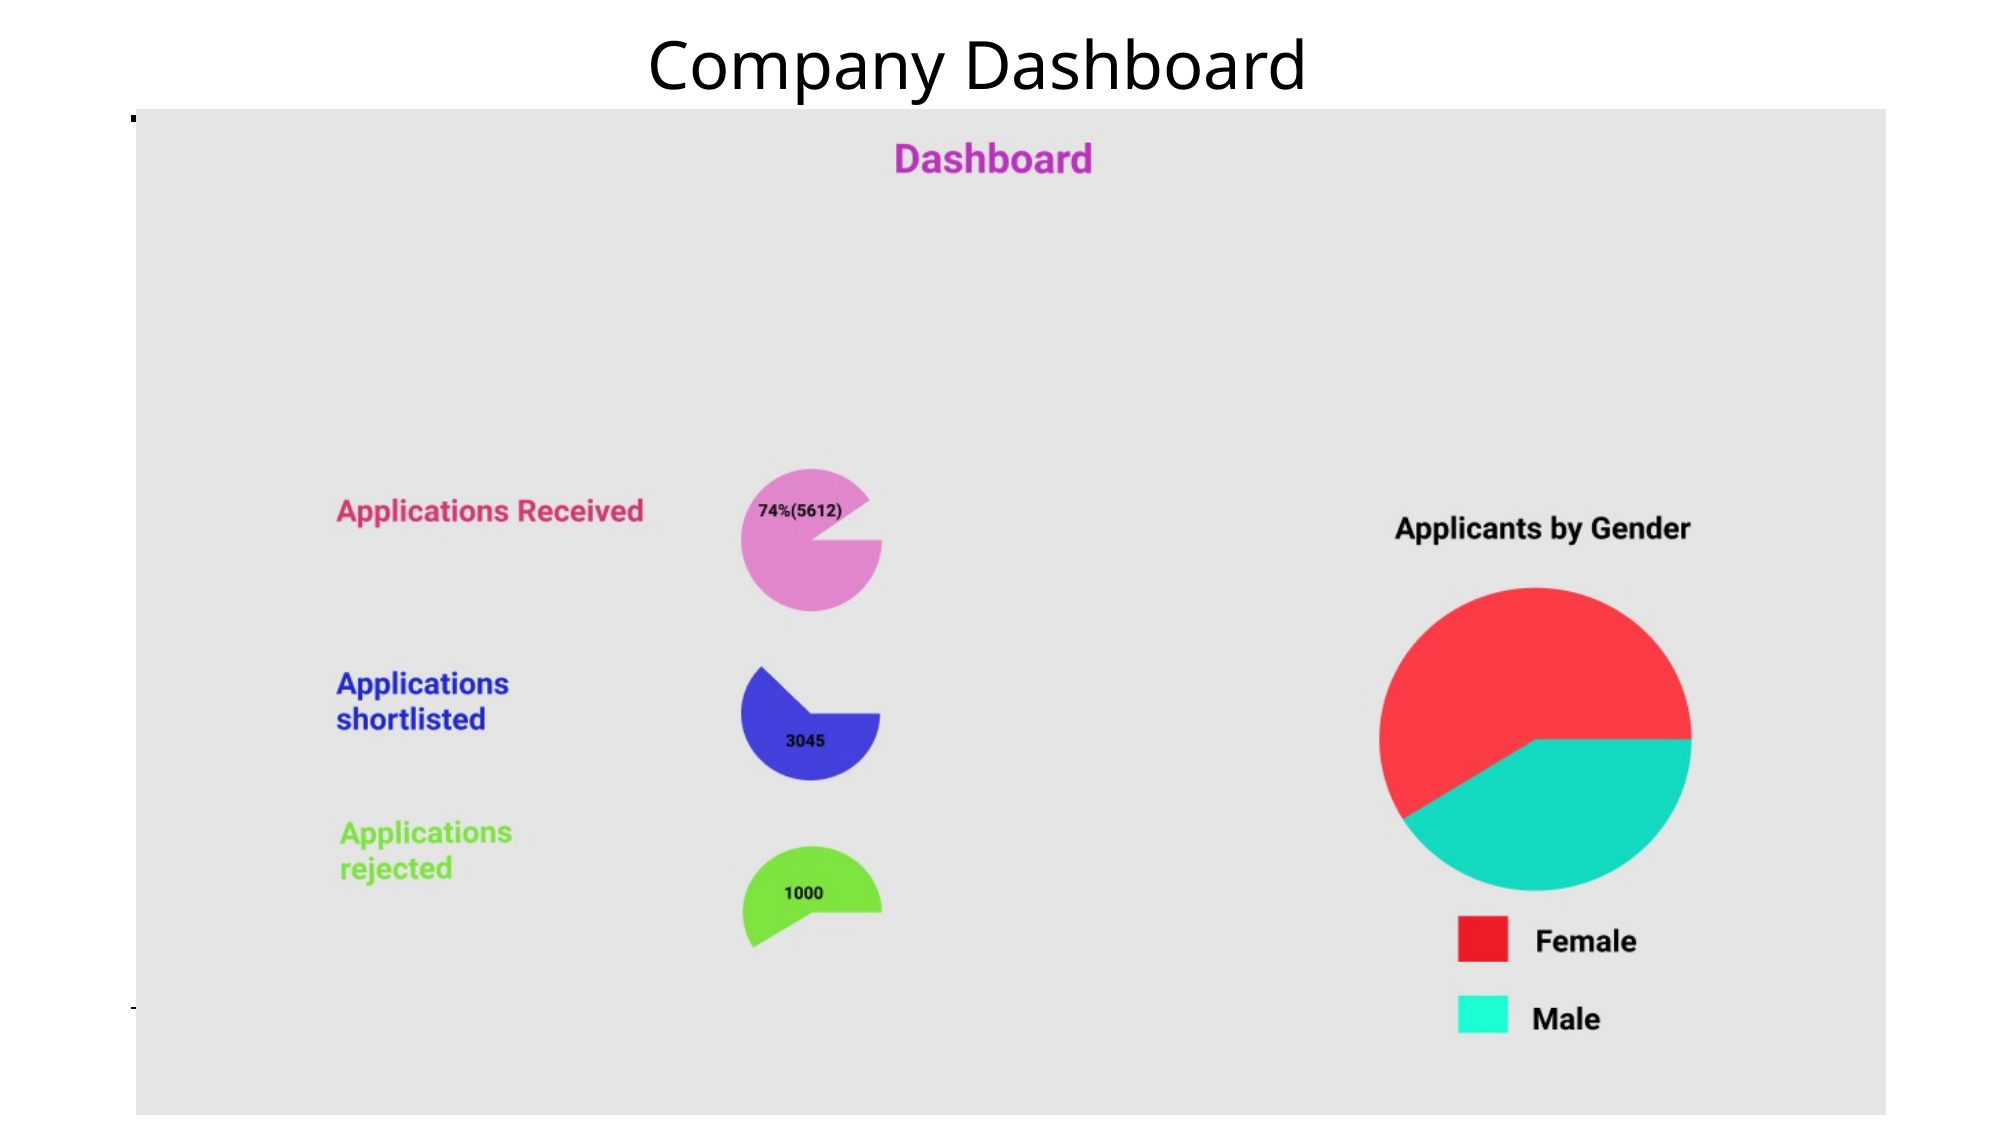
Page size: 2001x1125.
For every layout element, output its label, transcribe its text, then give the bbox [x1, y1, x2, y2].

text_box Company Dashboard [632, 15, 1388, 109]
picture [136, 109, 1886, 1115]
